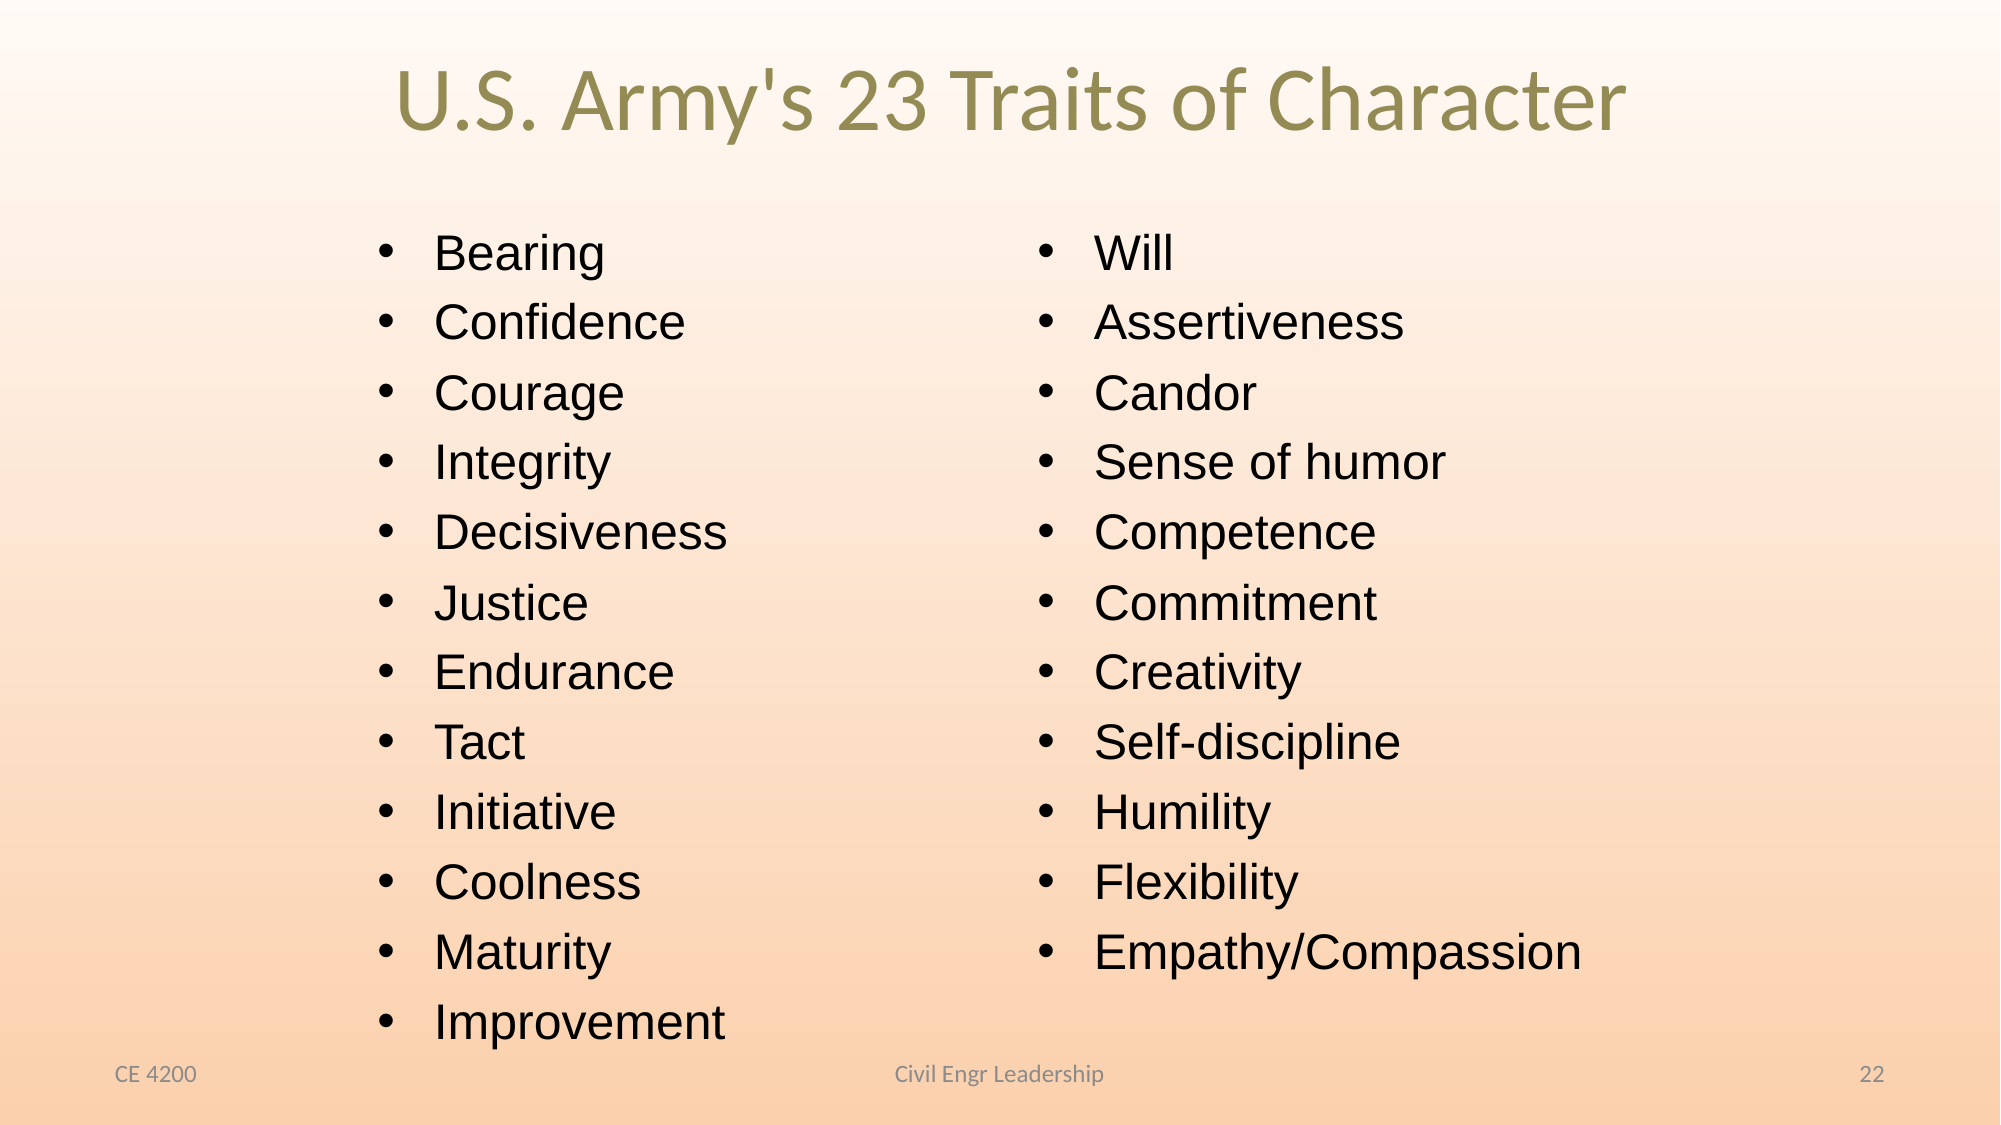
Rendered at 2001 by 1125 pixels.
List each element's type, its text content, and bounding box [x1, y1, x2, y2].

slide_number 22 [1433, 1042, 1900, 1103]
footer Civil Engr Leadership [683, 1042, 1317, 1103]
slide_number CE 4200 [99, 1042, 567, 1103]
title U.S. Army's 23 Traits of Character [337, 0, 1688, 188]
list Bearing Confidence Courage Integrity Decisiveness Justice Endurance Tact Initiative Coolness Maturity Improvement Will Assertiveness Candor Sense of humor Competence Commitment Creativity Self-discipline Humility Flexibility Empathy/Compassion [362, 212, 1713, 955]
